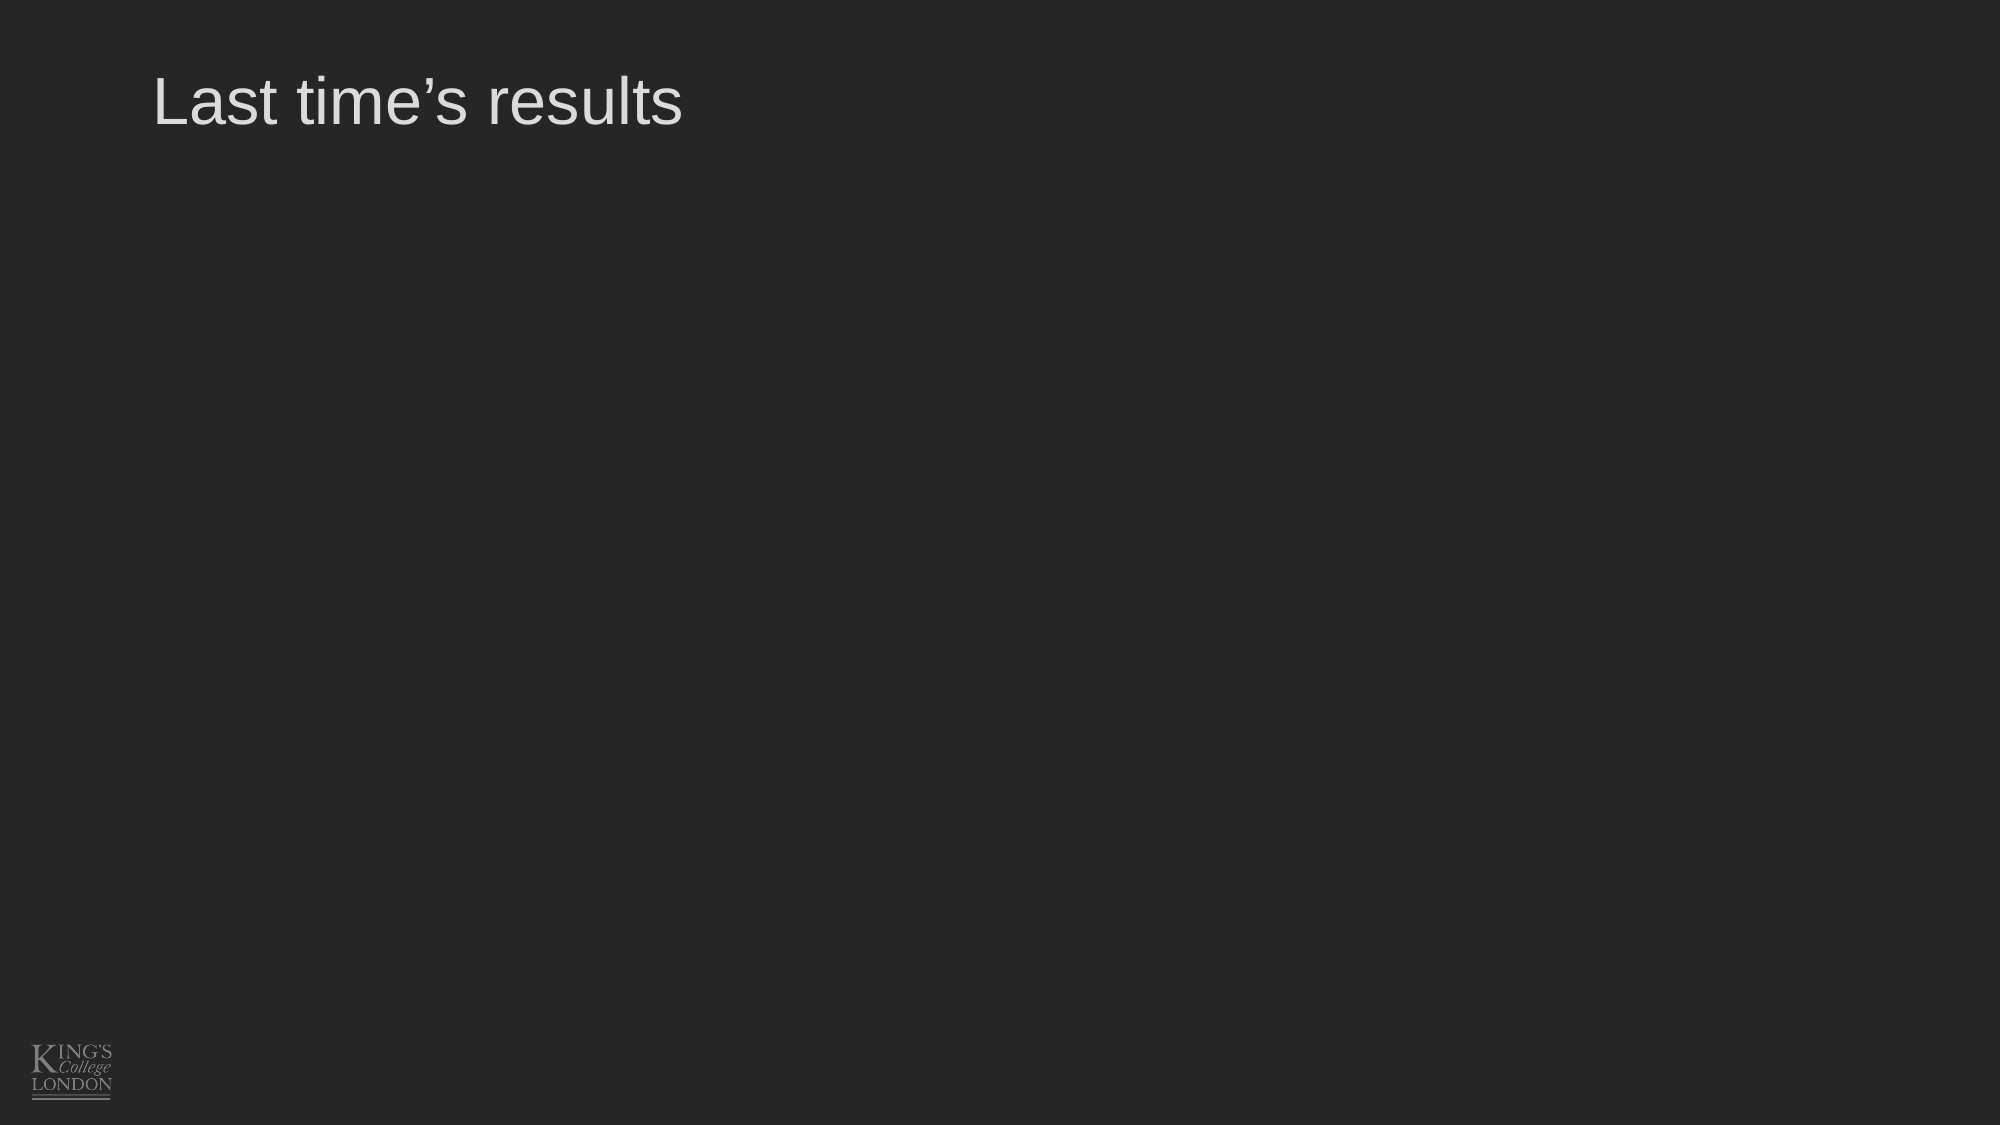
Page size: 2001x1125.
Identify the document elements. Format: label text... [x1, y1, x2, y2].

title Last time’s results [137, 59, 1863, 278]
picture [31, 1044, 112, 1100]
